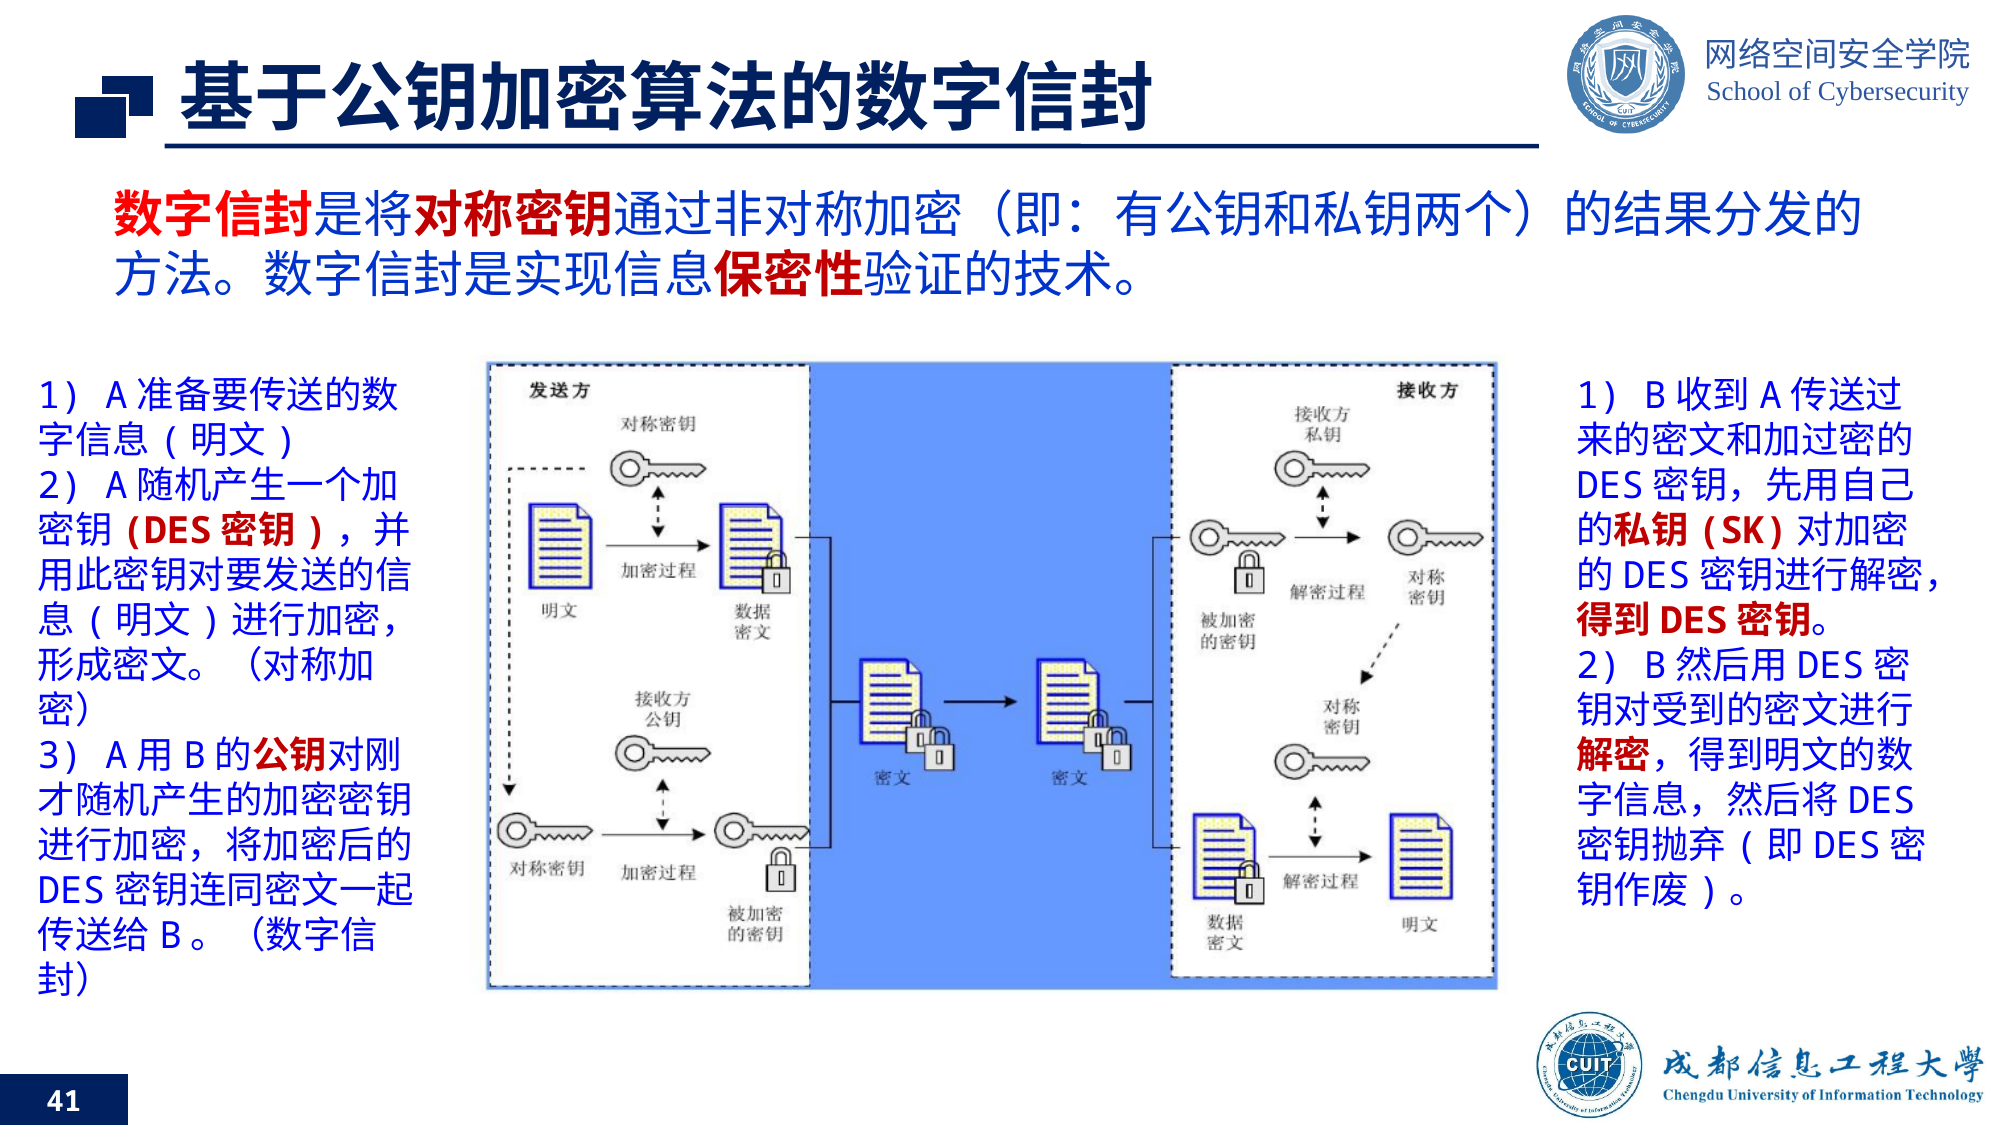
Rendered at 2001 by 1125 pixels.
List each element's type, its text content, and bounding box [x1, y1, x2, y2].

title 基于公钥加密算法的数字信封 [164, 42, 1539, 131]
picture [449, 339, 1551, 999]
picture [1526, 1005, 2000, 1125]
text_box 1) B收到A传送过来的密文和加过密的DES密钥，先用自己的私钥(SK)对加密的DES密钥进行解密，得到DES密钥。 2) B然后用DES密钥对受到的密文进行解密，得到明文的数字信息，然后将DES密钥抛弃(即DES密钥作废)。 [1561, 364, 1951, 919]
slide_number 41 [0, 1074, 128, 1125]
text_box 1) A准备要传送的数字信息(明文) 2) A随机产生一个加密钥(DES密钥)，并用此密钥对要发送的信息(明文)进行加密，形成密文。（对称加密） 3) A用B的公钥对刚才随机产生的加密密钥进行加密，将加密后的DES密钥连同密文一起传送给B。（数字信封） [23, 364, 450, 1099]
text_box 数字信封是将对称密钥通过非对称加密（即：有公钥和私钥两个）的结果分发的方法。数字信封是实现信息保密性验证的技术。 [99, 175, 1915, 310]
